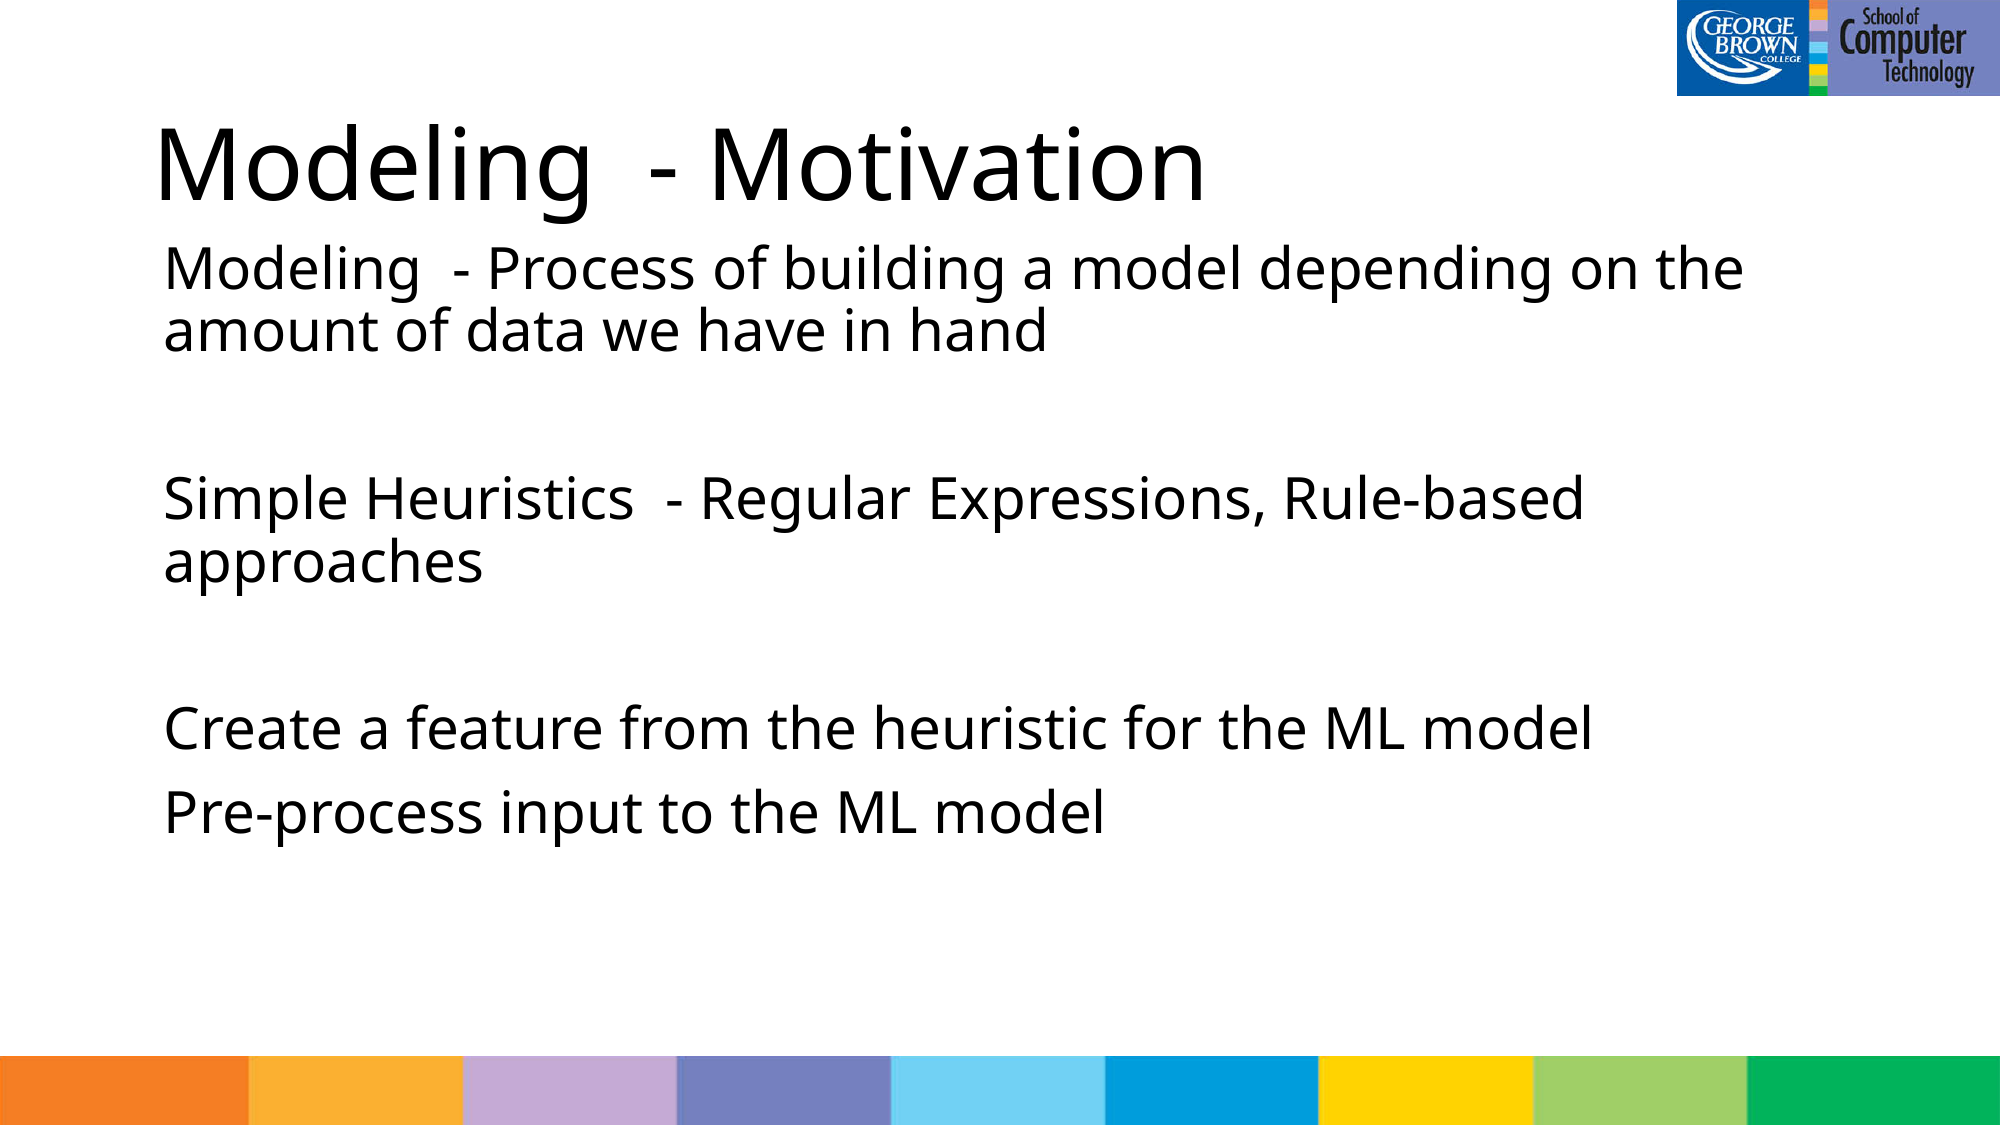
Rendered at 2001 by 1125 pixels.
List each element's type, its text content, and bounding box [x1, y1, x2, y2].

picture [1677, 0, 2000, 96]
picture [1318, 1056, 2000, 1125]
text_box Modeling - Process of building a model depending on the amount of data we have in hand Simple Heuristics - Regular Expressions, Rule-based approaches Create a feature from the heuristic for the ML model Pre-process input to the ML model [148, 231, 1929, 1029]
picture [0, 1056, 1105, 1125]
title Modeling - Motivation [137, 59, 1863, 278]
